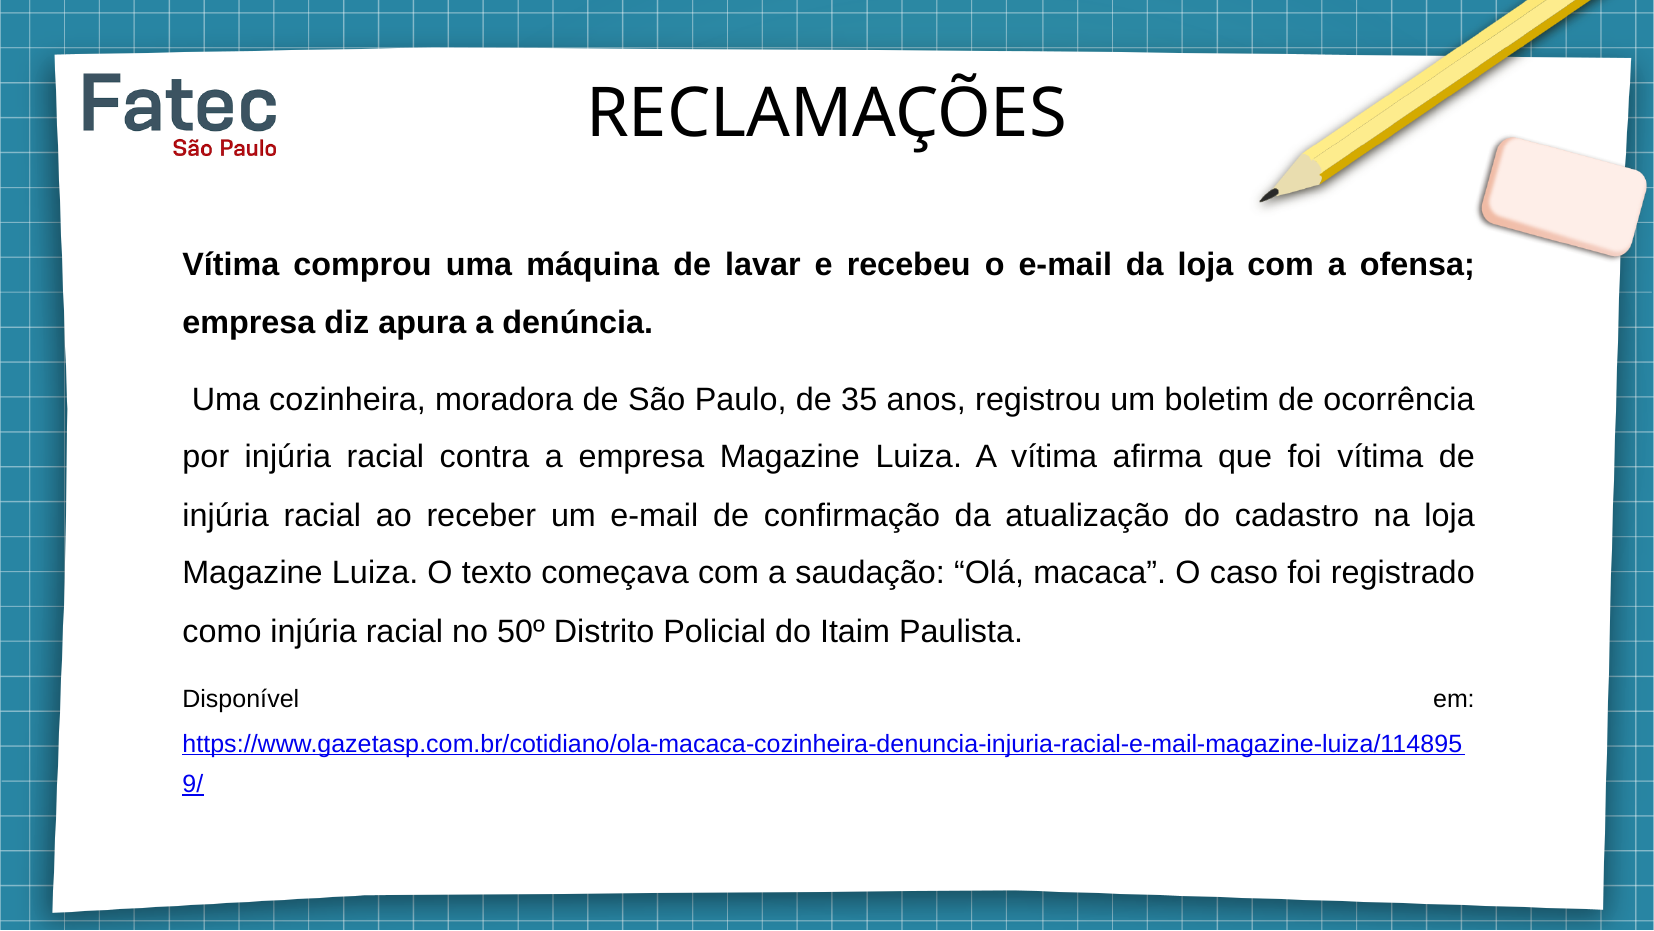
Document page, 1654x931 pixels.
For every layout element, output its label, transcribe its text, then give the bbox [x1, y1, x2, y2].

title RECLAMAÇÕES [82, 36, 1571, 193]
list Vítima comprou uma máquina de lavar e recebeu o e-mail da loja com a ofensa; empresa diz apura a denúncia. Uma cozinheira, moradora de São Paulo, de 35 anos, registrou um boletim de ocorrência por injúria racial contra a empresa Magazine Luiza. A vítima afirma que foi vítima de injúria racial ao receber um e-mail de confirmação da atualização do cadastro na loja Magazine Luiza. O texto começava com a saudação: “Olá, macaca”. O caso foi registrado como injúria racial no 50º Distrito Policial do Itaim Paulista. Disponível em: https://www.gazetasp.com.br/cotidiano/ola-macaca-cozinheira-denuncia-injuria-racial-e-mail-magazine-luiza/1148959/ [147, 223, 1476, 763]
picture [0, 0, 1654, 930]
